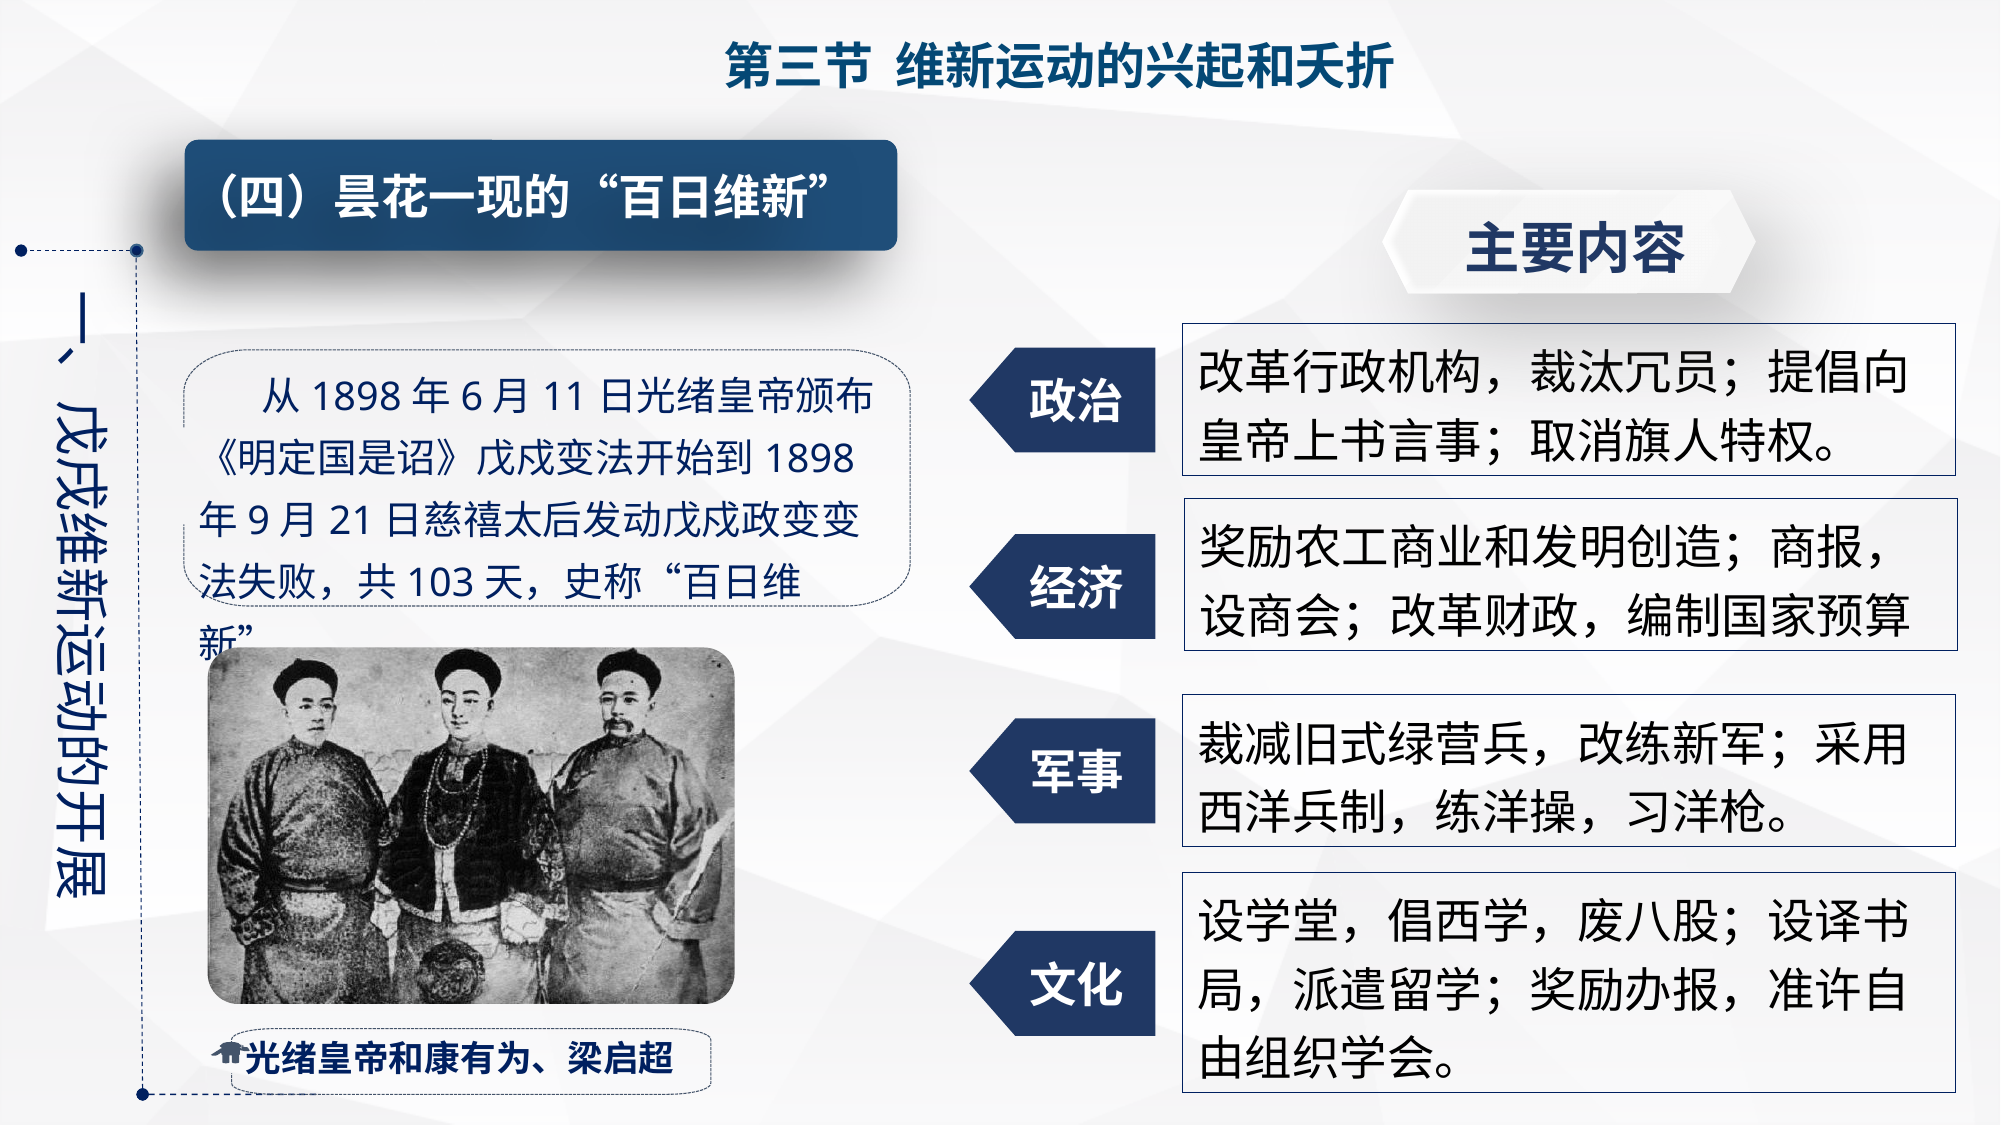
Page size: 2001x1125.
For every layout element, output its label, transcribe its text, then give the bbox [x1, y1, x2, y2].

text_box 第三节 维新运动的兴起和夭折 [615, 26, 1504, 102]
text_box 裁减旧式绿营兵，改练新军；采用西洋兵制，练洋操，习洋枪。 [1182, 694, 1956, 847]
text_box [21, 244, 316, 1095]
text_box 奖励农工商业和发明创造；商报，设商会；改革财政，编制国家预算 [1184, 498, 1958, 651]
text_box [210, 1028, 711, 1105]
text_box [969, 534, 1156, 639]
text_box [168, 139, 898, 251]
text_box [969, 930, 1156, 1036]
picture [0, 0, 2001, 1125]
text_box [969, 718, 1156, 824]
text_box 设学堂，倡西学，废八股；设译书局，派遣留学；奖励办报，准许自由组织学会。 [1182, 872, 1956, 1093]
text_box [969, 347, 1156, 453]
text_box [1382, 189, 1756, 294]
text_box 从1898年6月11日光绪皇帝颁布《明定国是诏》戊戍变法开始到1898年9月21日慈禧太后发动戊戍政变变法失败，共103天，史称“百日维新”。 [316, 349, 911, 607]
text_box 改革行政机构，裁汰冗员；提倡向皇帝上书言事；取消旗人特权。 [1182, 323, 1956, 476]
